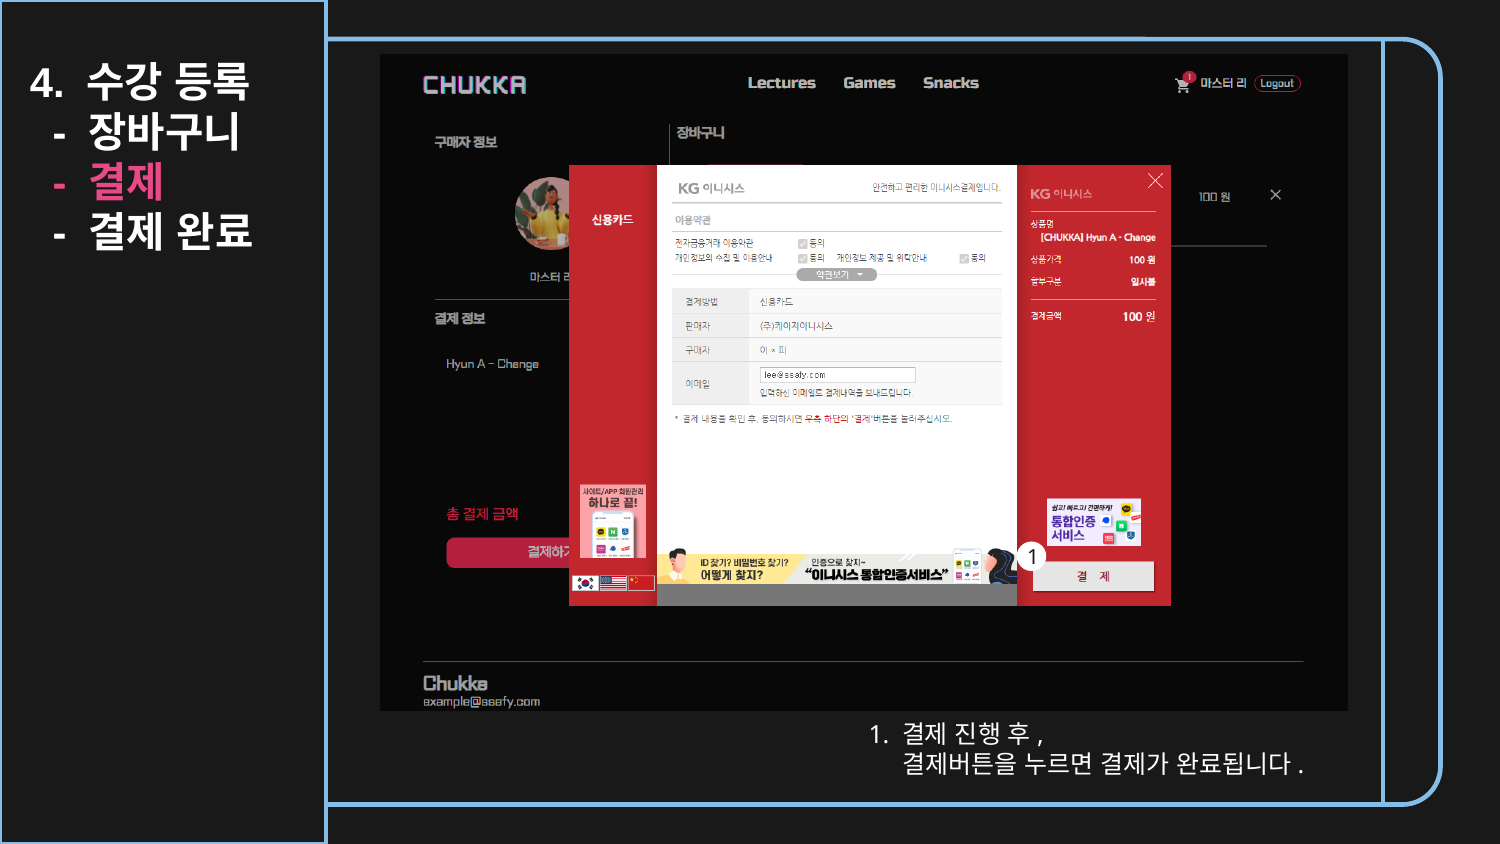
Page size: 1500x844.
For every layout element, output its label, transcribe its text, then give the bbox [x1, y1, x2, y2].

text_box 4. 수강 등록 - 장바구니 - 결제 - 결제 완료 [15, 48, 269, 264]
picture [380, 54, 1348, 712]
text_box 1. 결제 진행 후, 결제버튼을 누르면 결제가 완료됩니다. [853, 719, 1320, 786]
text_box [0, 0, 328, 844]
